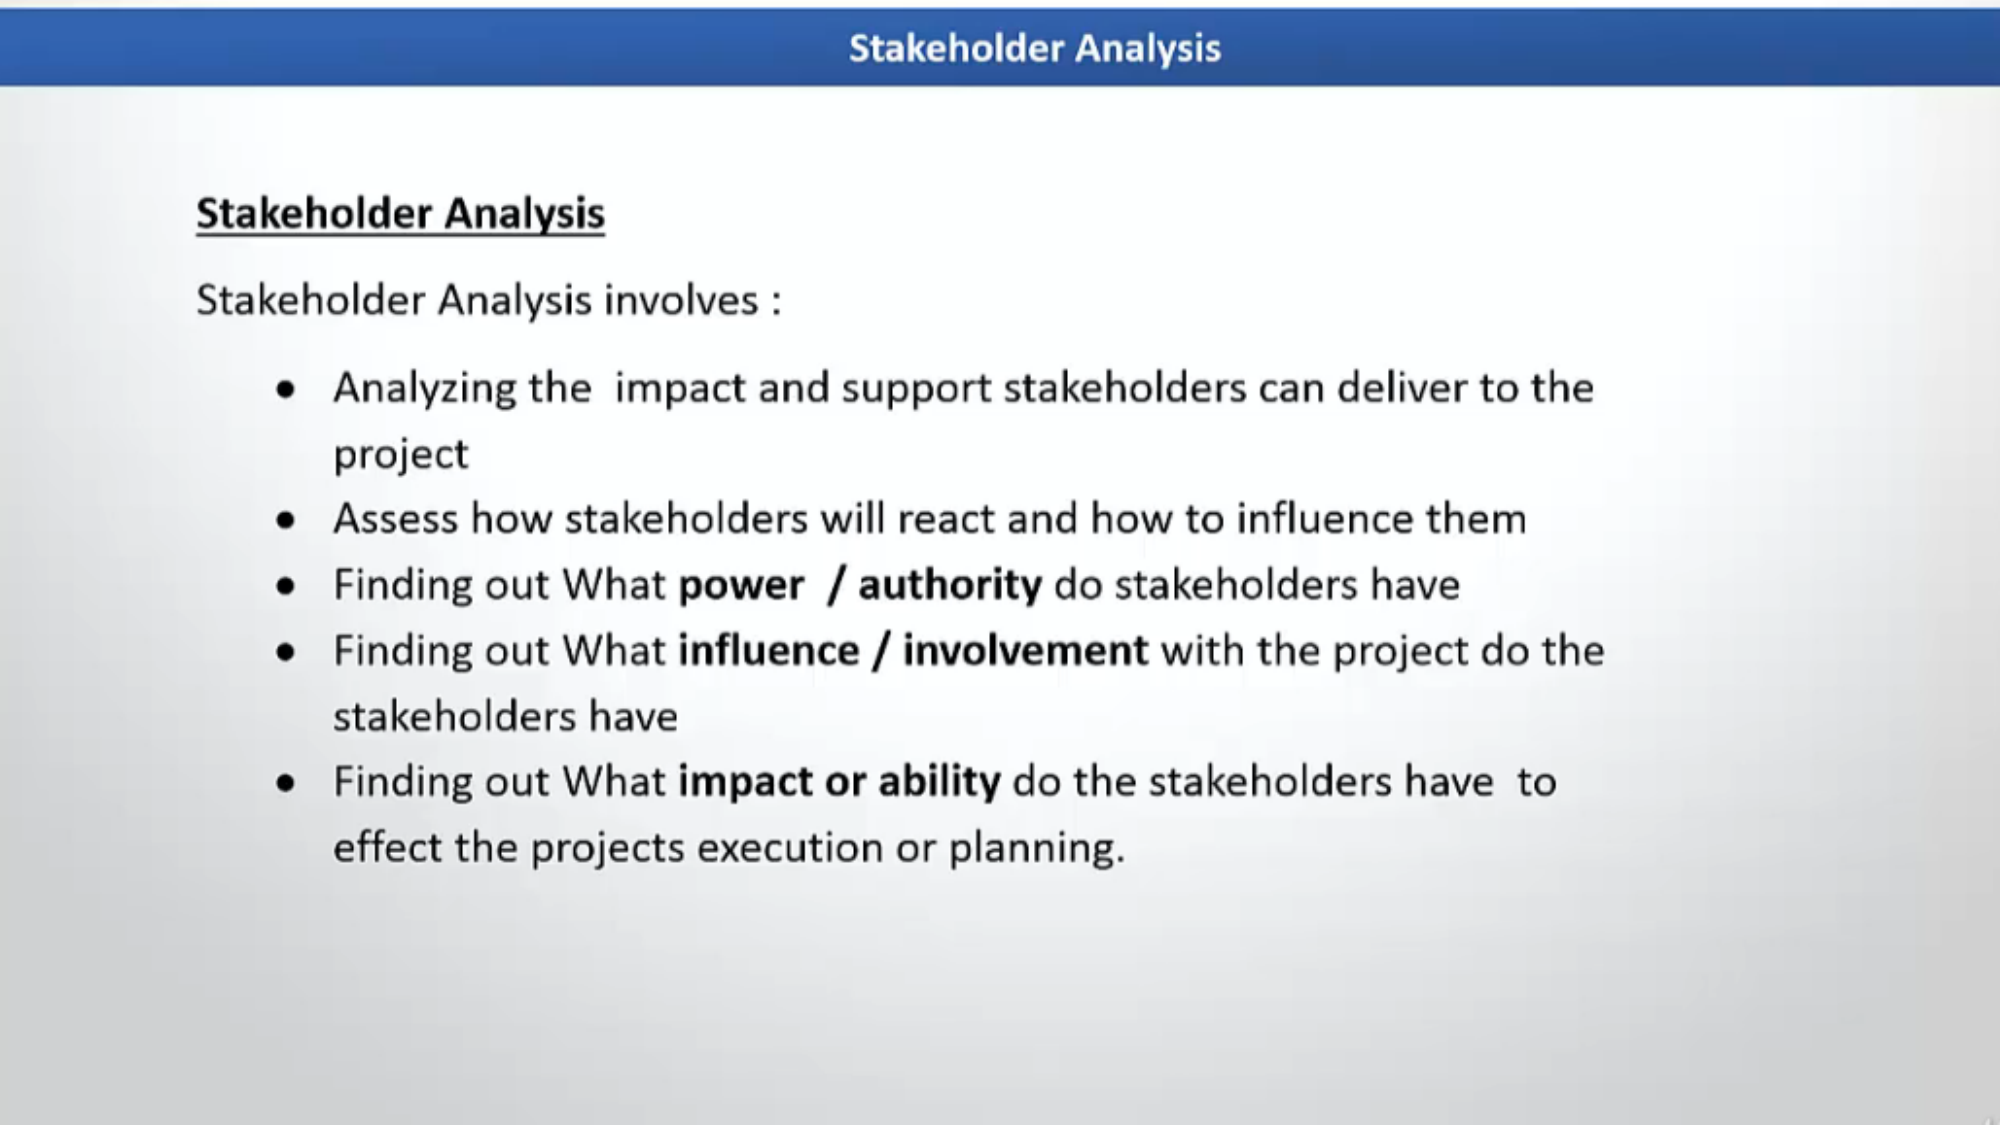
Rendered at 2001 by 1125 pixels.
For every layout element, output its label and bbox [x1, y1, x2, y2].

list [0, 0, 2000, 1125]
